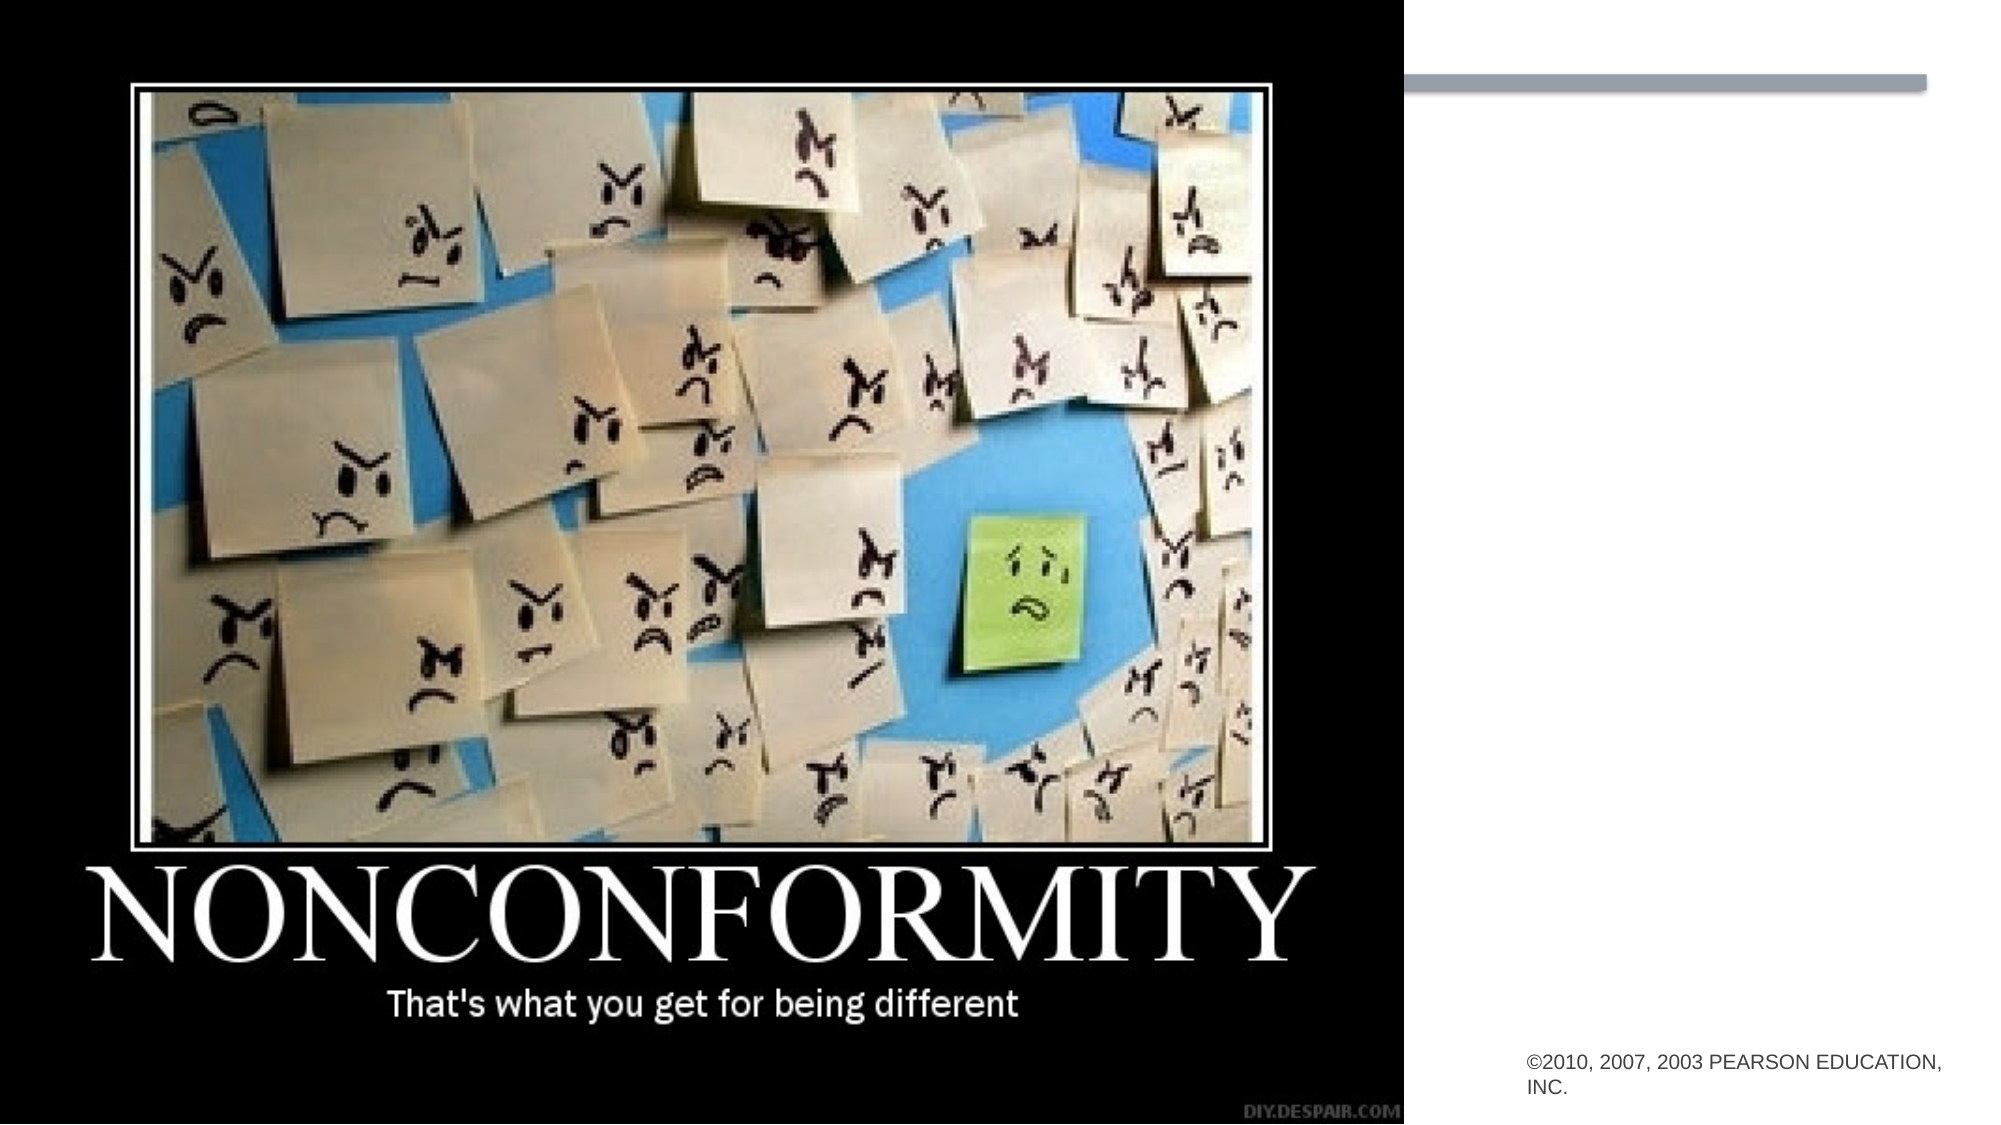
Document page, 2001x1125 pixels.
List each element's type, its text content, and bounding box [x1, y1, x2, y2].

footer ©2010, 2007, 2003 Pearson Education, Inc. [1511, 1043, 1974, 1104]
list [0, 0, 1405, 1124]
